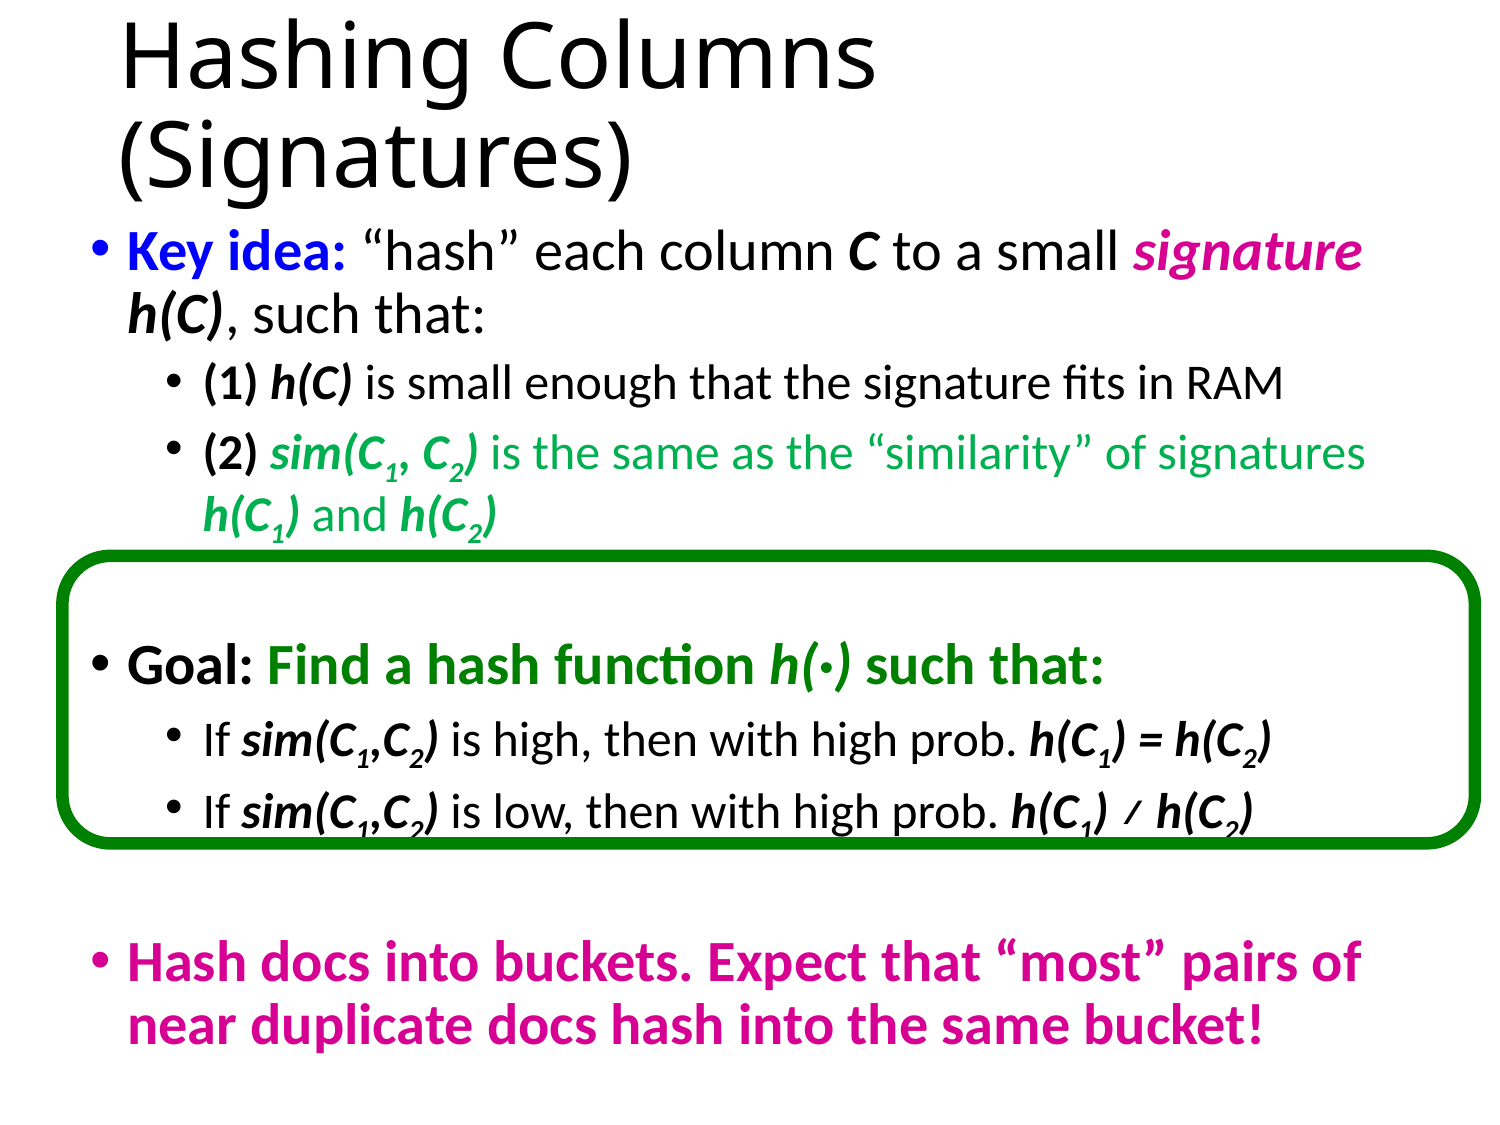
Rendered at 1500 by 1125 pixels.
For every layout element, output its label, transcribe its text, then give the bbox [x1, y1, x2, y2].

list Key idea: “hash” each column C to a small signature h(C), such that: (1) h(C) is small enough that the signature fits in RAM (2) sim(C1, C2) is the same as the “similarity” of signatures h(C1) and h(C2) Goal: Find a hash function h(·) such that: If sim(C1,C2) is high, then with high prob. h(C1) = h(C2) If sim(C1,C2) is low, then with high prob. h(C1) ≠ h(C2) Hash docs into buckets. Expect that “most” pairs of near duplicate docs hash into the same bucket! [75, 212, 1475, 592]
title Hashing Columns (Signatures) [103, 0, 1397, 212]
list Key idea: “hash” each column C to a small signature h(C), such that: (1) h(C) is small enough that the signature fits in RAM (2) sim(C1, C2) is the same as the “similarity” of signatures h(C1) and h(C2) Goal: Find a hash function h(·) such that: If sim(C1,C2) is high, then with high prob. h(C1) = h(C2) If sim(C1,C2) is low, then with high prob. h(C1) ≠ h(C2) Hash docs into buckets. Expect that “most” pairs of near duplicate docs hash into the same bucket! [75, 808, 1475, 1125]
text_box [61, 555, 1476, 844]
